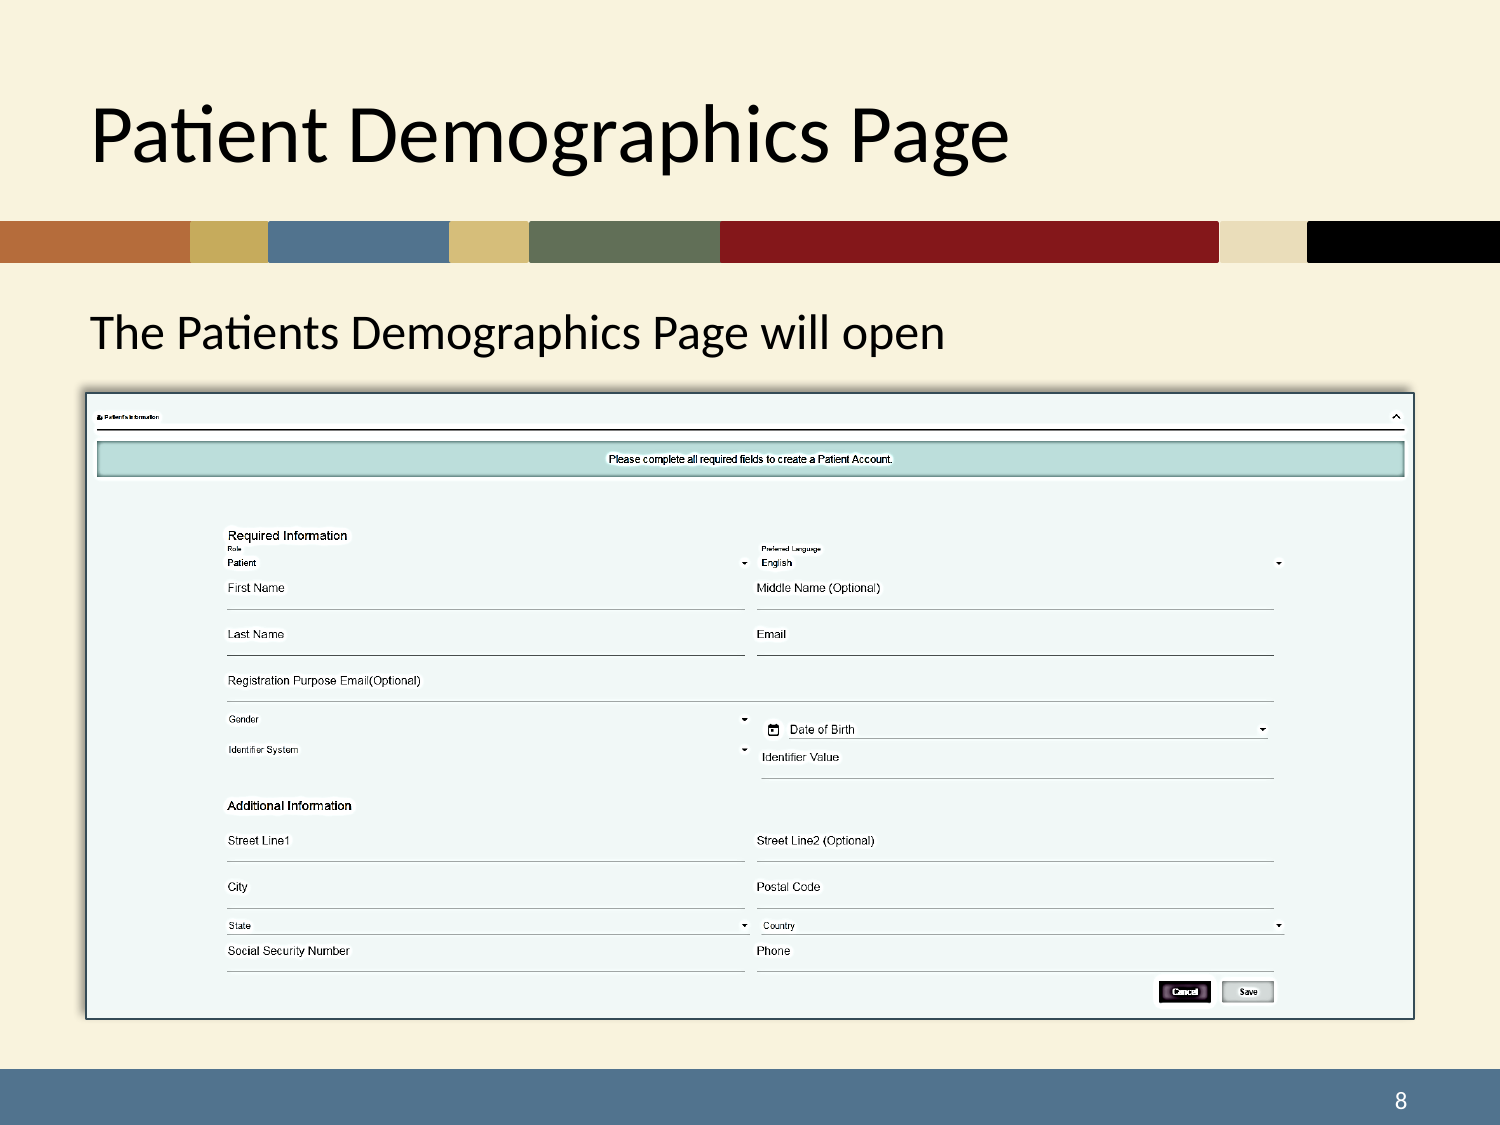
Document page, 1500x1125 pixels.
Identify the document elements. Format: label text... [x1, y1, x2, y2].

slide_number 8 [1379, 1069, 1500, 1125]
title Patient Demographics Page [75, 45, 1425, 213]
text_box The Patients Demographics Page will open [75, 292, 1472, 367]
picture [86, 393, 1414, 1019]
